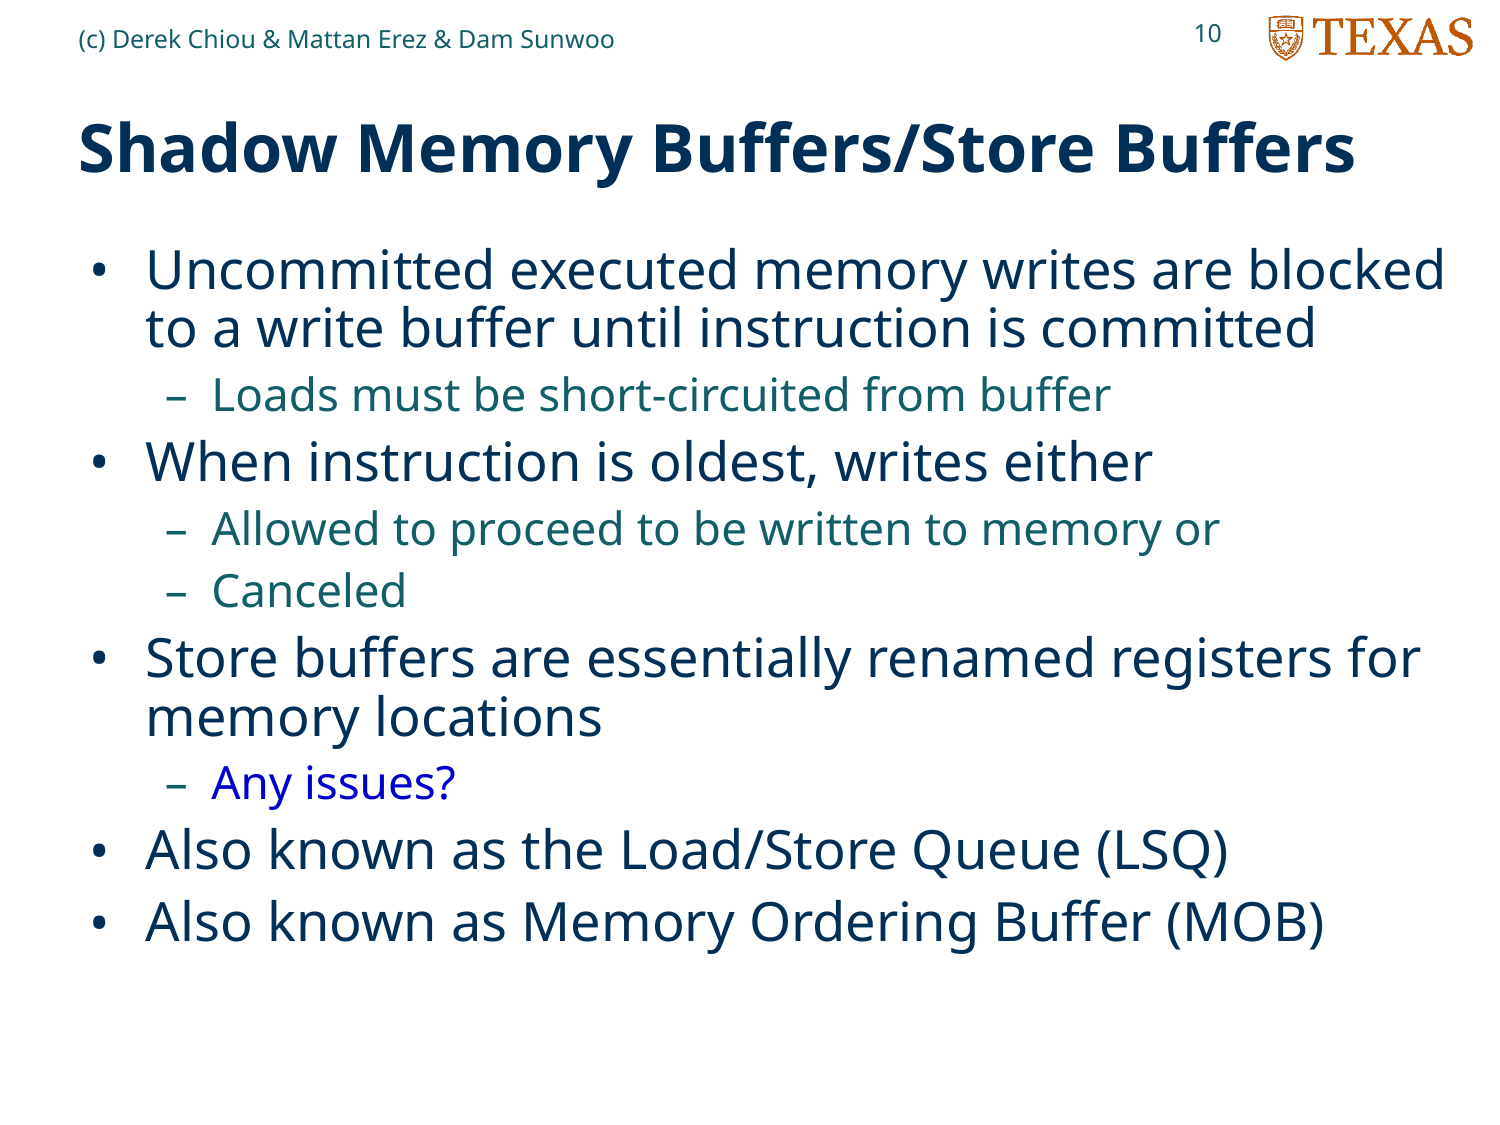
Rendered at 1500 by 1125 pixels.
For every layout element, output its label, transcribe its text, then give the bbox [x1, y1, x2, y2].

footer (c) Derek Chiou & Mattan Erez & Dam Sunwoo [63, 3, 914, 73]
slide_number 10 [1100, 0, 1238, 73]
title Shadow Memory Buffers/Store Buffers [63, 75, 1475, 223]
picture [1268, 12, 1474, 63]
list Uncommitted executed memory writes are blocked to a write buffer until instruction is committed Loads must be short-circuited from buffer When instruction is oldest, writes either Allowed to proceed to be written to memory or Canceled Store buffers are essentially renamed registers for memory locations Any issues? Also known as the Load/Store Queue (LSQ) Also known as Memory Ordering Buffer (MOB) [75, 235, 1475, 1123]
